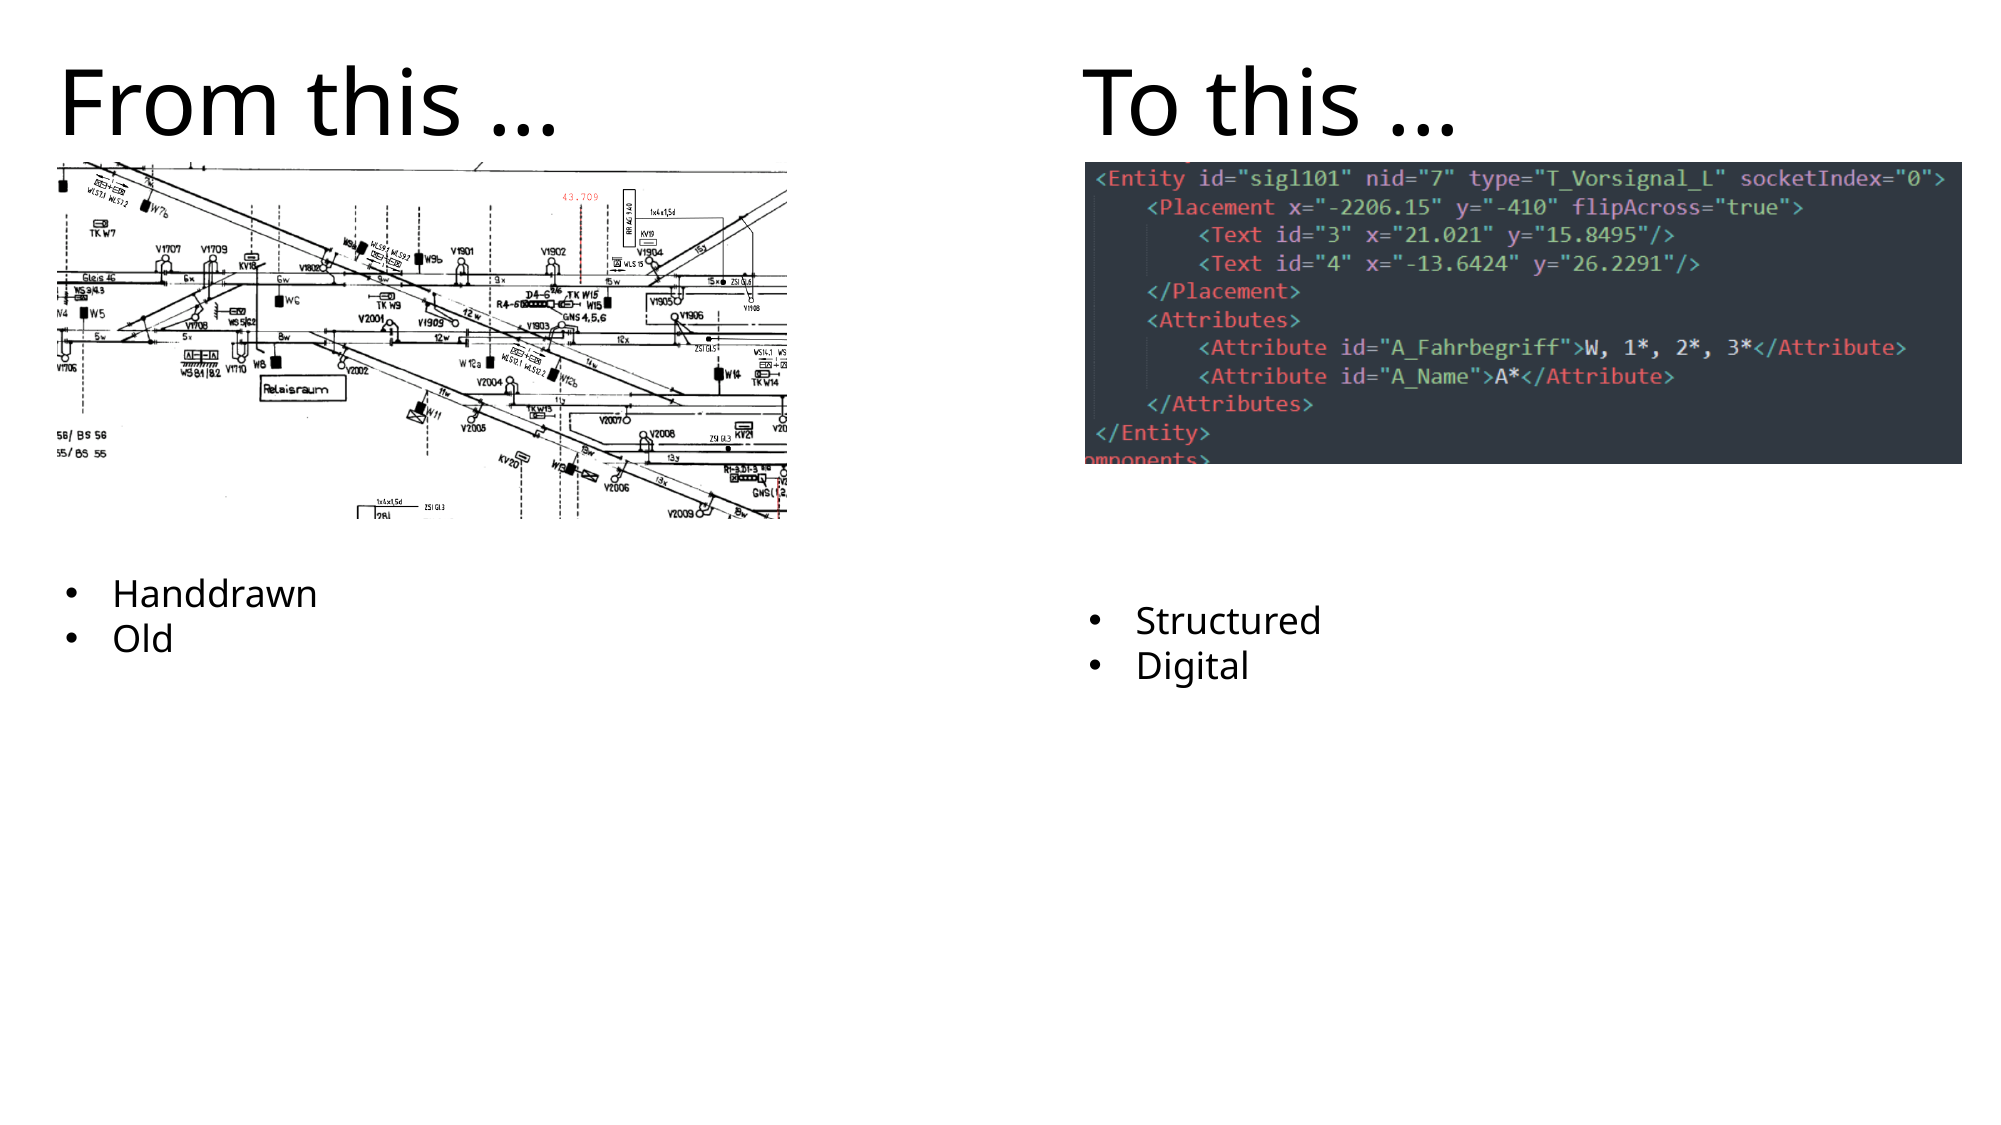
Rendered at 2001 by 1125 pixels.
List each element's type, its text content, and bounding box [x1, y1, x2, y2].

text_box Structured Digital [1073, 589, 1337, 695]
text_box Handdrawn Old [50, 562, 334, 668]
picture [57, 161, 788, 519]
text_box From this ... [43, 35, 576, 161]
picture [1085, 161, 1963, 464]
text_box To this ... [1067, 35, 1476, 161]
